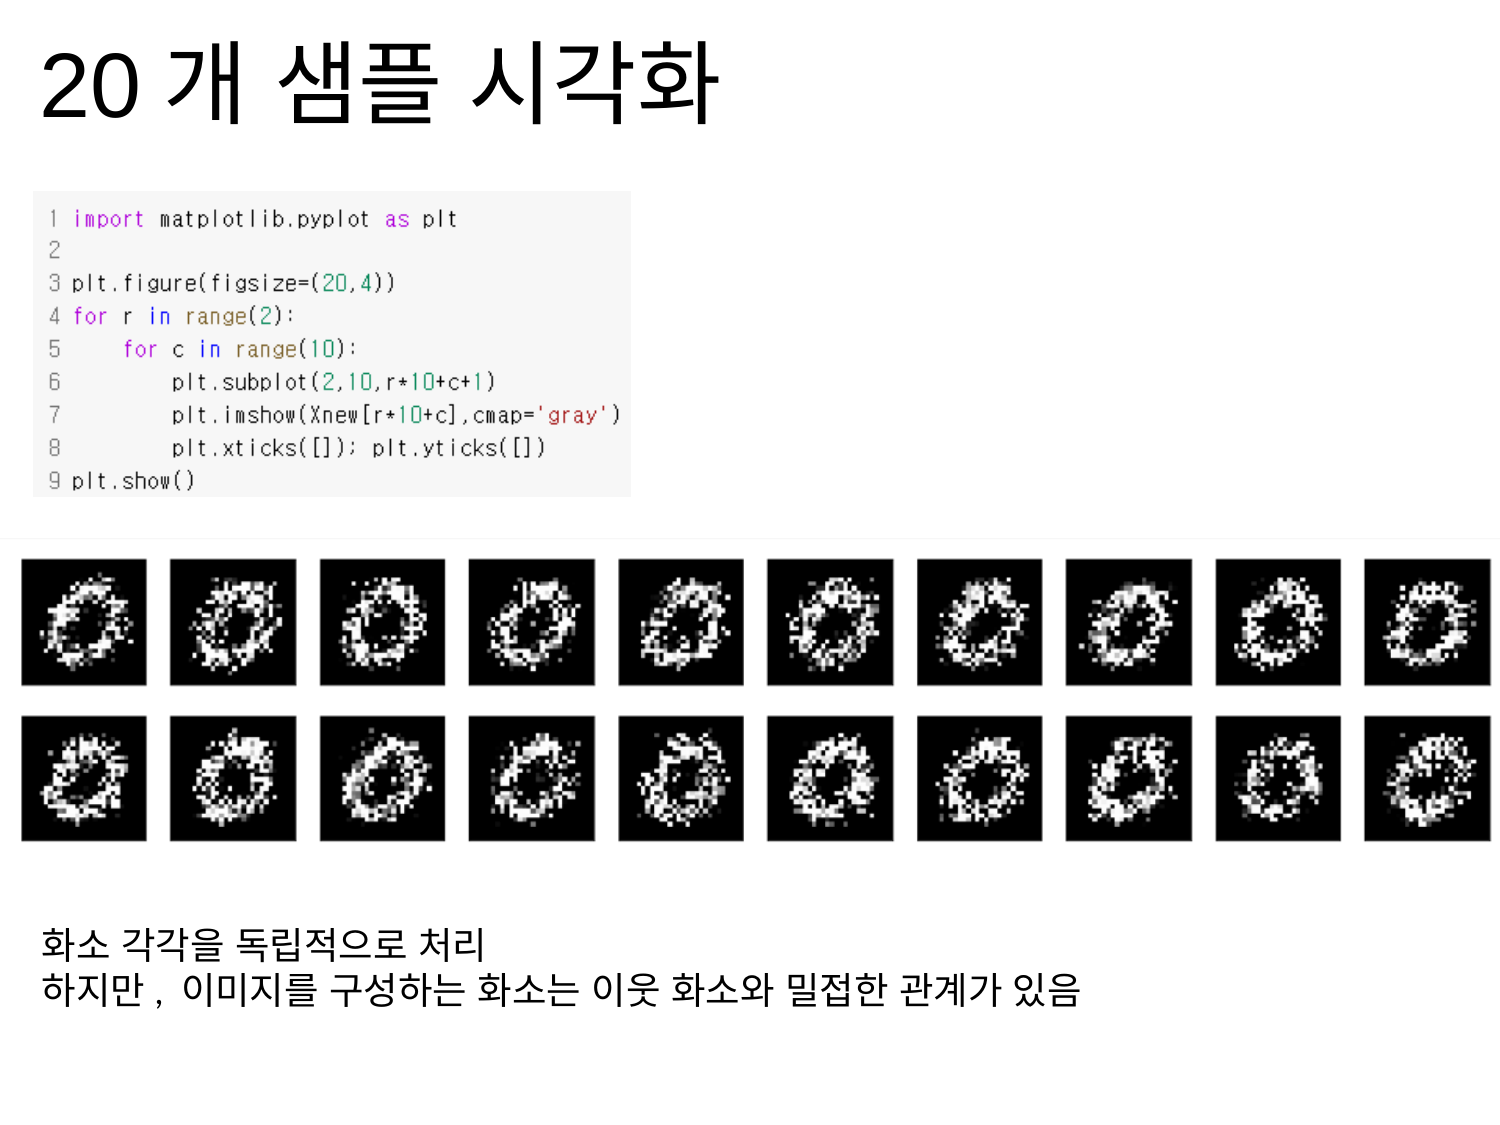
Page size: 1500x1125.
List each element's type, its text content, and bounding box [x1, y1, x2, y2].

title 20개 샘플 시각화 [24, 17, 1477, 159]
picture [0, 538, 1500, 851]
text_box 화소 각각을 독립적으로 처리 하지만, 이미지를 구성하는 화소는 이웃 화소와 밀접한 관계가 있음 [27, 914, 1098, 1019]
picture [33, 191, 631, 497]
